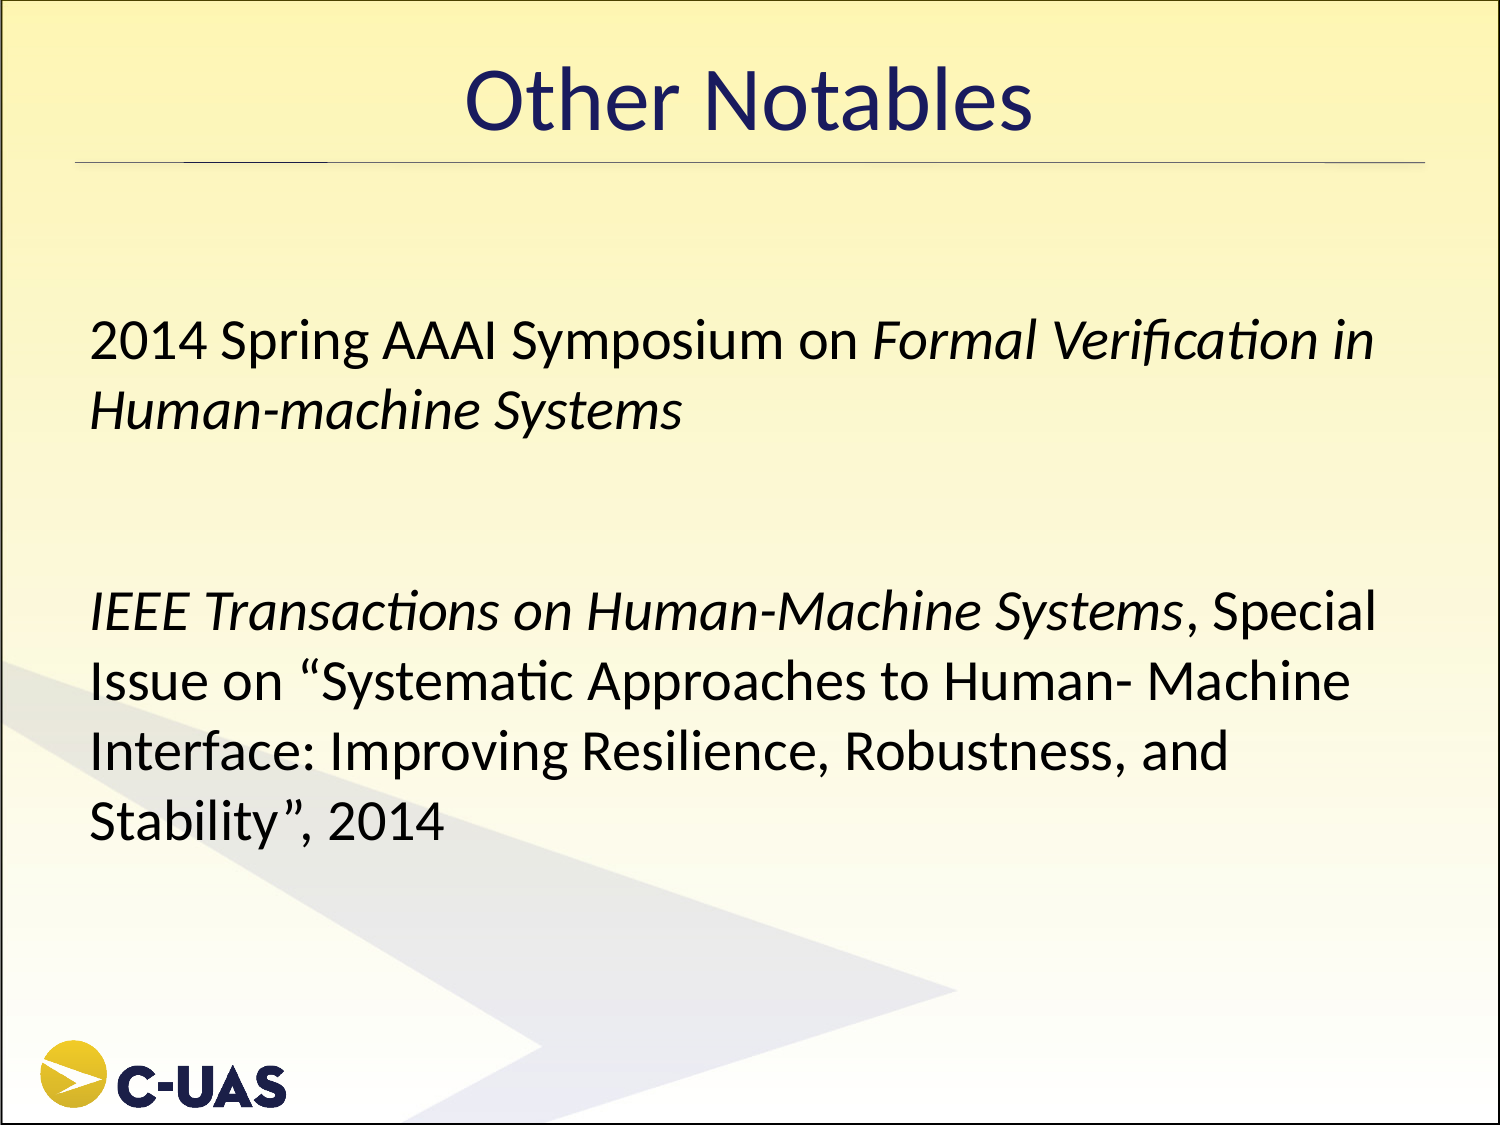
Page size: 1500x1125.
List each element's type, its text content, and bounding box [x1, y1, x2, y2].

text_box IEEE Transactions on Human-Machine Systems, Special Issue on “Systematic Approaches to Human- Machine Interface: Improving Resilience, Robustness, and Stability”, 2014 [74, 564, 1425, 860]
picture [0, 0, 1500, 1125]
text_box 2014 Spring AAAI Symposium on Formal Verification in Human-machine Systems [74, 293, 1425, 449]
title Other Notables [75, 24, 1425, 163]
